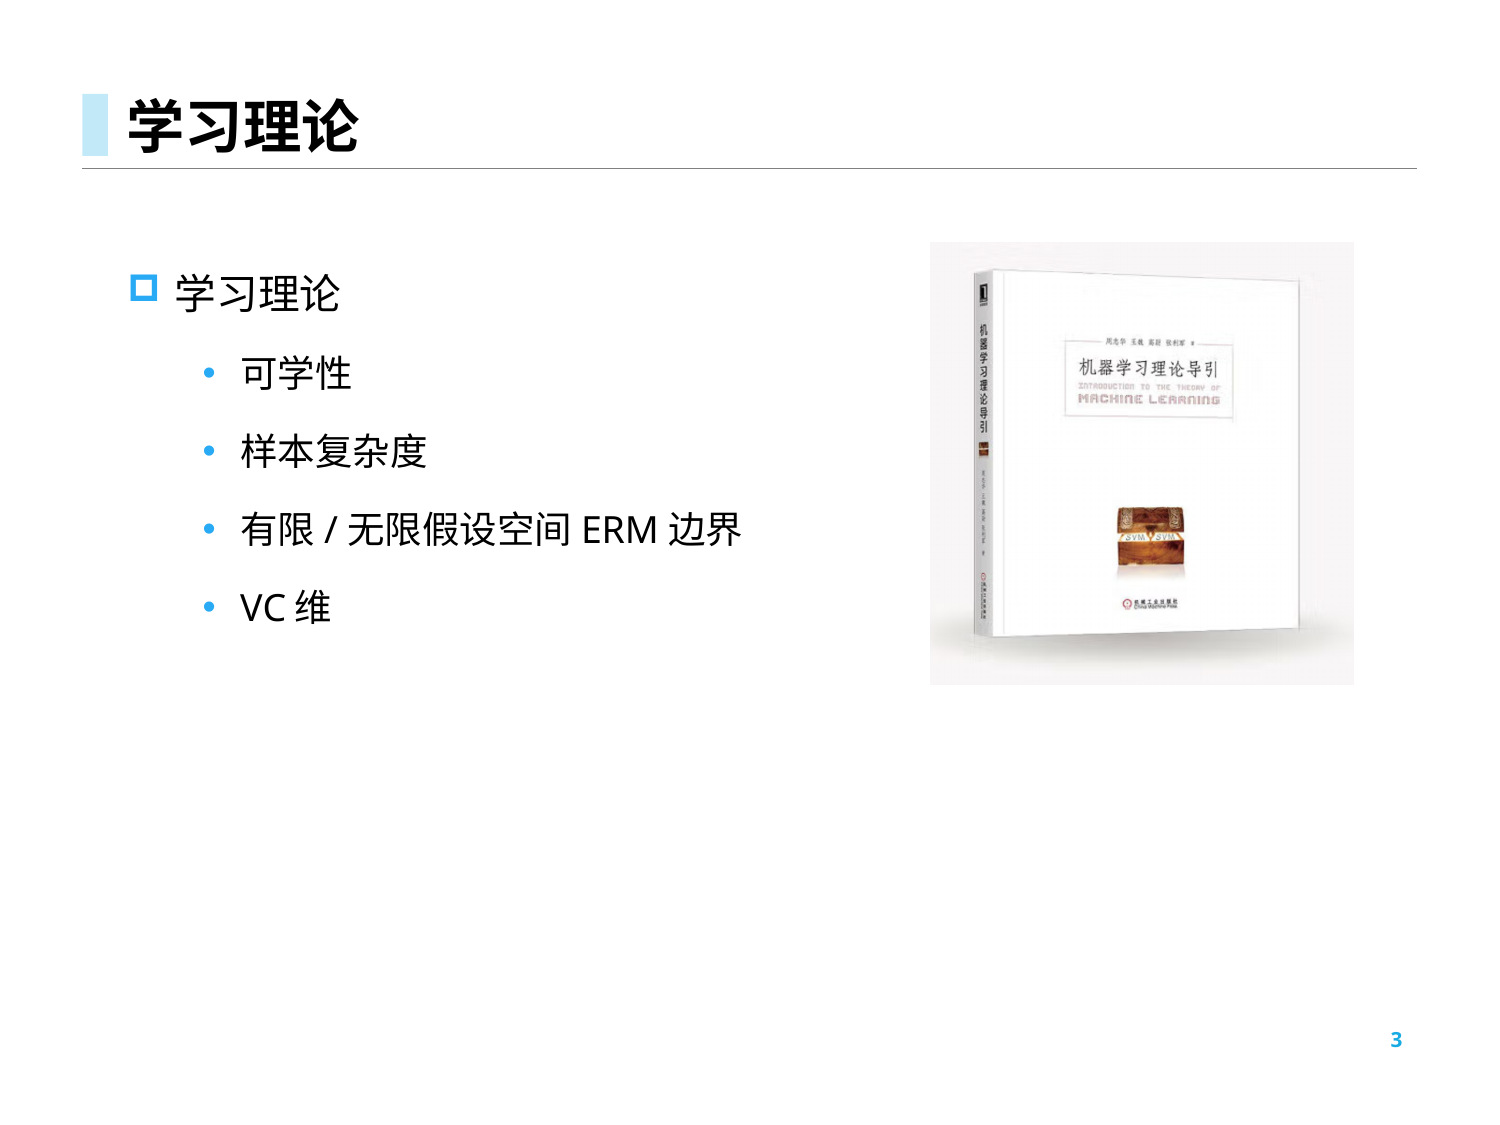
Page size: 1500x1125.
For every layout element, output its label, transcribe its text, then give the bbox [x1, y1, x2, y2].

text_box 学习理论 可学性 样本复杂度 有限/无限假设空间ERM边界 VC维 [112, 234, 1418, 891]
title 学习理论 [111, 0, 1447, 169]
slide_number 3 [1059, 1023, 1418, 1058]
picture [930, 242, 1354, 686]
